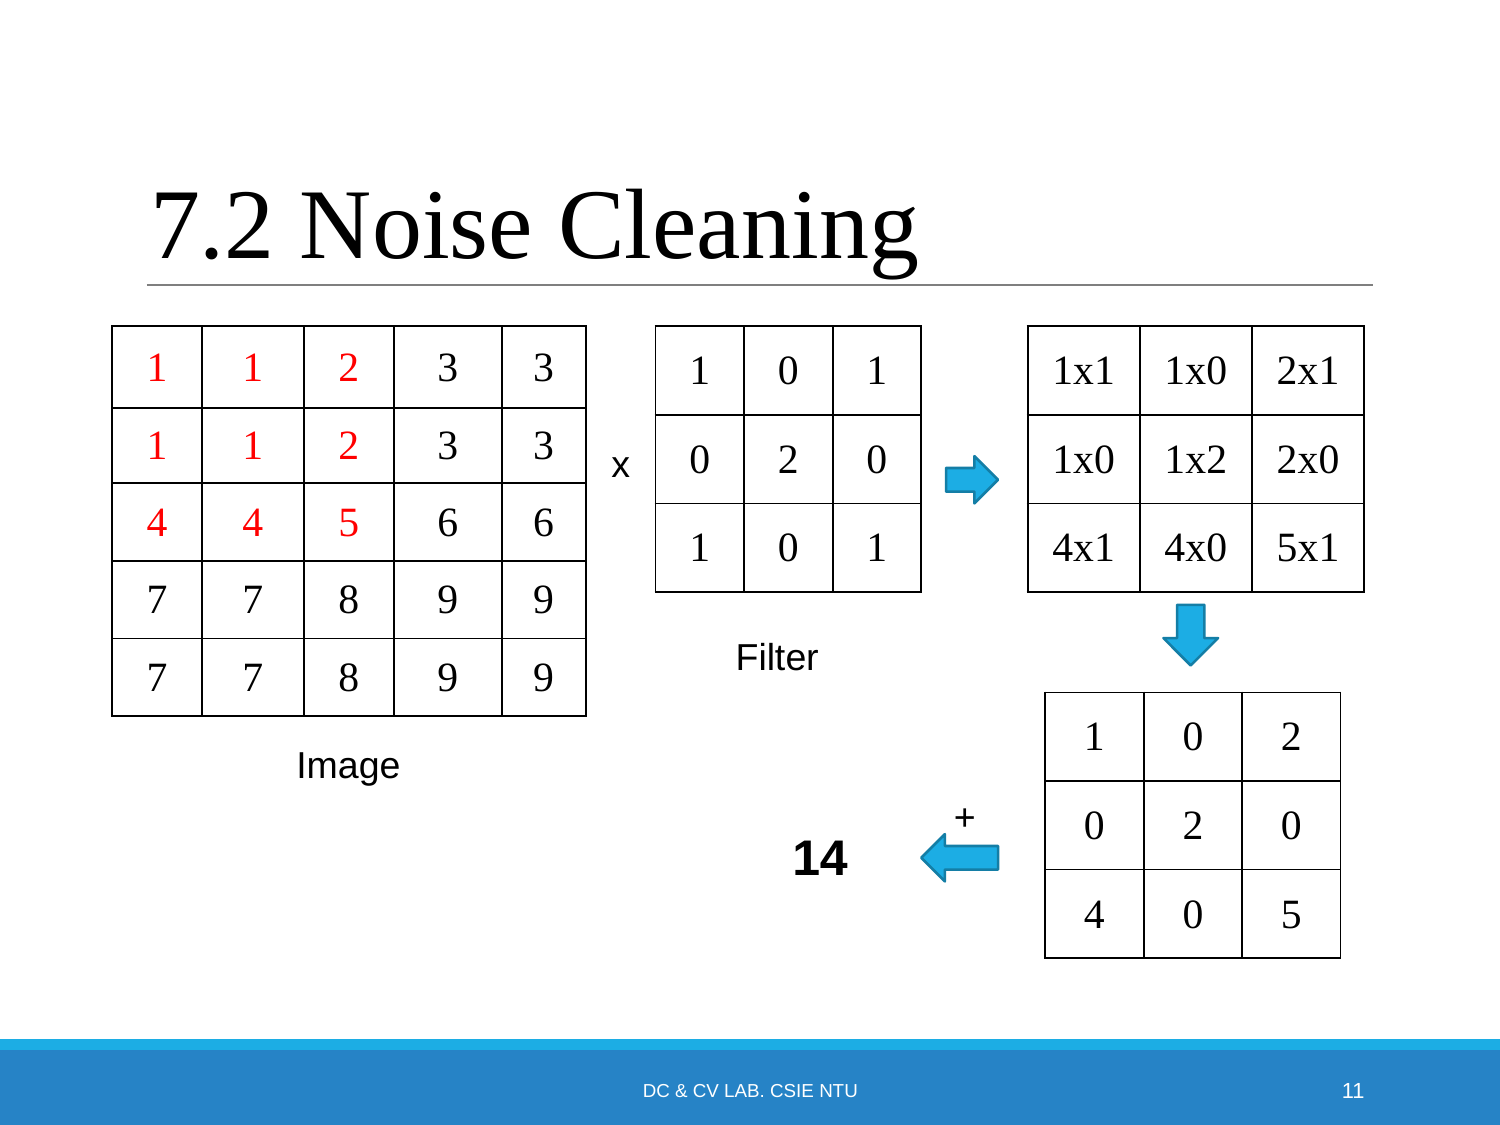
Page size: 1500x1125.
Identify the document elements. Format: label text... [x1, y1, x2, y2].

table_cell 3 [395, 409, 501, 482]
table_cell 1 [656, 504, 743, 591]
title 7.2 Noise Cleaning [135, 47, 1373, 285]
table_cell 2 [745, 416, 832, 503]
table_cell 5 [305, 484, 393, 560]
text_box [946, 456, 999, 504]
table_cell 3 [503, 409, 585, 482]
table_cell 0 [1243, 782, 1340, 869]
table_header 1 [834, 327, 920, 414]
table_cell 5x1 [1253, 504, 1363, 591]
text_box Filter [720, 625, 835, 686]
table_cell 1 [113, 409, 201, 482]
table_cell 7 [113, 562, 201, 638]
table_header 2 [1243, 693, 1340, 780]
table_header 2 [305, 327, 393, 407]
table_cell 0 [745, 504, 832, 591]
table_header 0 [745, 327, 832, 414]
table_cell 0 [1046, 782, 1143, 869]
table_cell 4x1 [1029, 504, 1139, 591]
table_cell 0 [834, 416, 920, 503]
table_header 0 [1145, 693, 1241, 780]
table_header 1x0 [1141, 327, 1251, 414]
table_cell 6 [503, 484, 585, 560]
table_cell 6 [395, 484, 501, 560]
table_cell 9 [503, 562, 585, 638]
table_cell 2 [305, 409, 393, 482]
table_cell 4x0 [1141, 504, 1251, 591]
table_cell 9 [503, 639, 585, 715]
table_header 1 [656, 327, 743, 414]
text_box x [596, 432, 646, 493]
table_cell 9 [395, 639, 501, 715]
table_cell 7 [203, 562, 303, 638]
slide_number ‹#› [1218, 1059, 1380, 1120]
table_cell 0 [656, 416, 743, 503]
footer DC & CV LAB. CSIE NTU [453, 1059, 1047, 1120]
table_cell 1x0 [1029, 416, 1139, 503]
text_box 14 [777, 817, 892, 893]
table_cell 4 [113, 484, 201, 560]
table_header 1 [203, 327, 303, 407]
table_cell 1 [834, 504, 920, 591]
table_cell 2x0 [1253, 416, 1363, 503]
table_header 3 [395, 327, 501, 407]
text_box + [938, 785, 1008, 846]
table_cell 1x2 [1141, 416, 1251, 503]
table_header 1 [1046, 693, 1143, 780]
table_cell 2 [1145, 782, 1241, 869]
table_cell 8 [305, 639, 393, 715]
table_cell 5 [1243, 870, 1340, 957]
text_box [1163, 604, 1219, 666]
text_box Image [281, 733, 417, 794]
table_cell 7 [203, 639, 303, 715]
table_cell 4 [203, 484, 303, 560]
table_cell 4 [1046, 870, 1143, 957]
table_cell 1 [203, 409, 303, 482]
table_cell 9 [395, 562, 501, 638]
table_cell 7 [113, 639, 201, 715]
table_header 1 [113, 327, 201, 407]
text_box [921, 841, 999, 882]
table_header 1x1 [1029, 327, 1139, 414]
table_cell 8 [305, 562, 393, 638]
table_header 2x1 [1253, 327, 1363, 414]
table_header 3 [503, 327, 585, 407]
table_cell 0 [1145, 870, 1241, 957]
